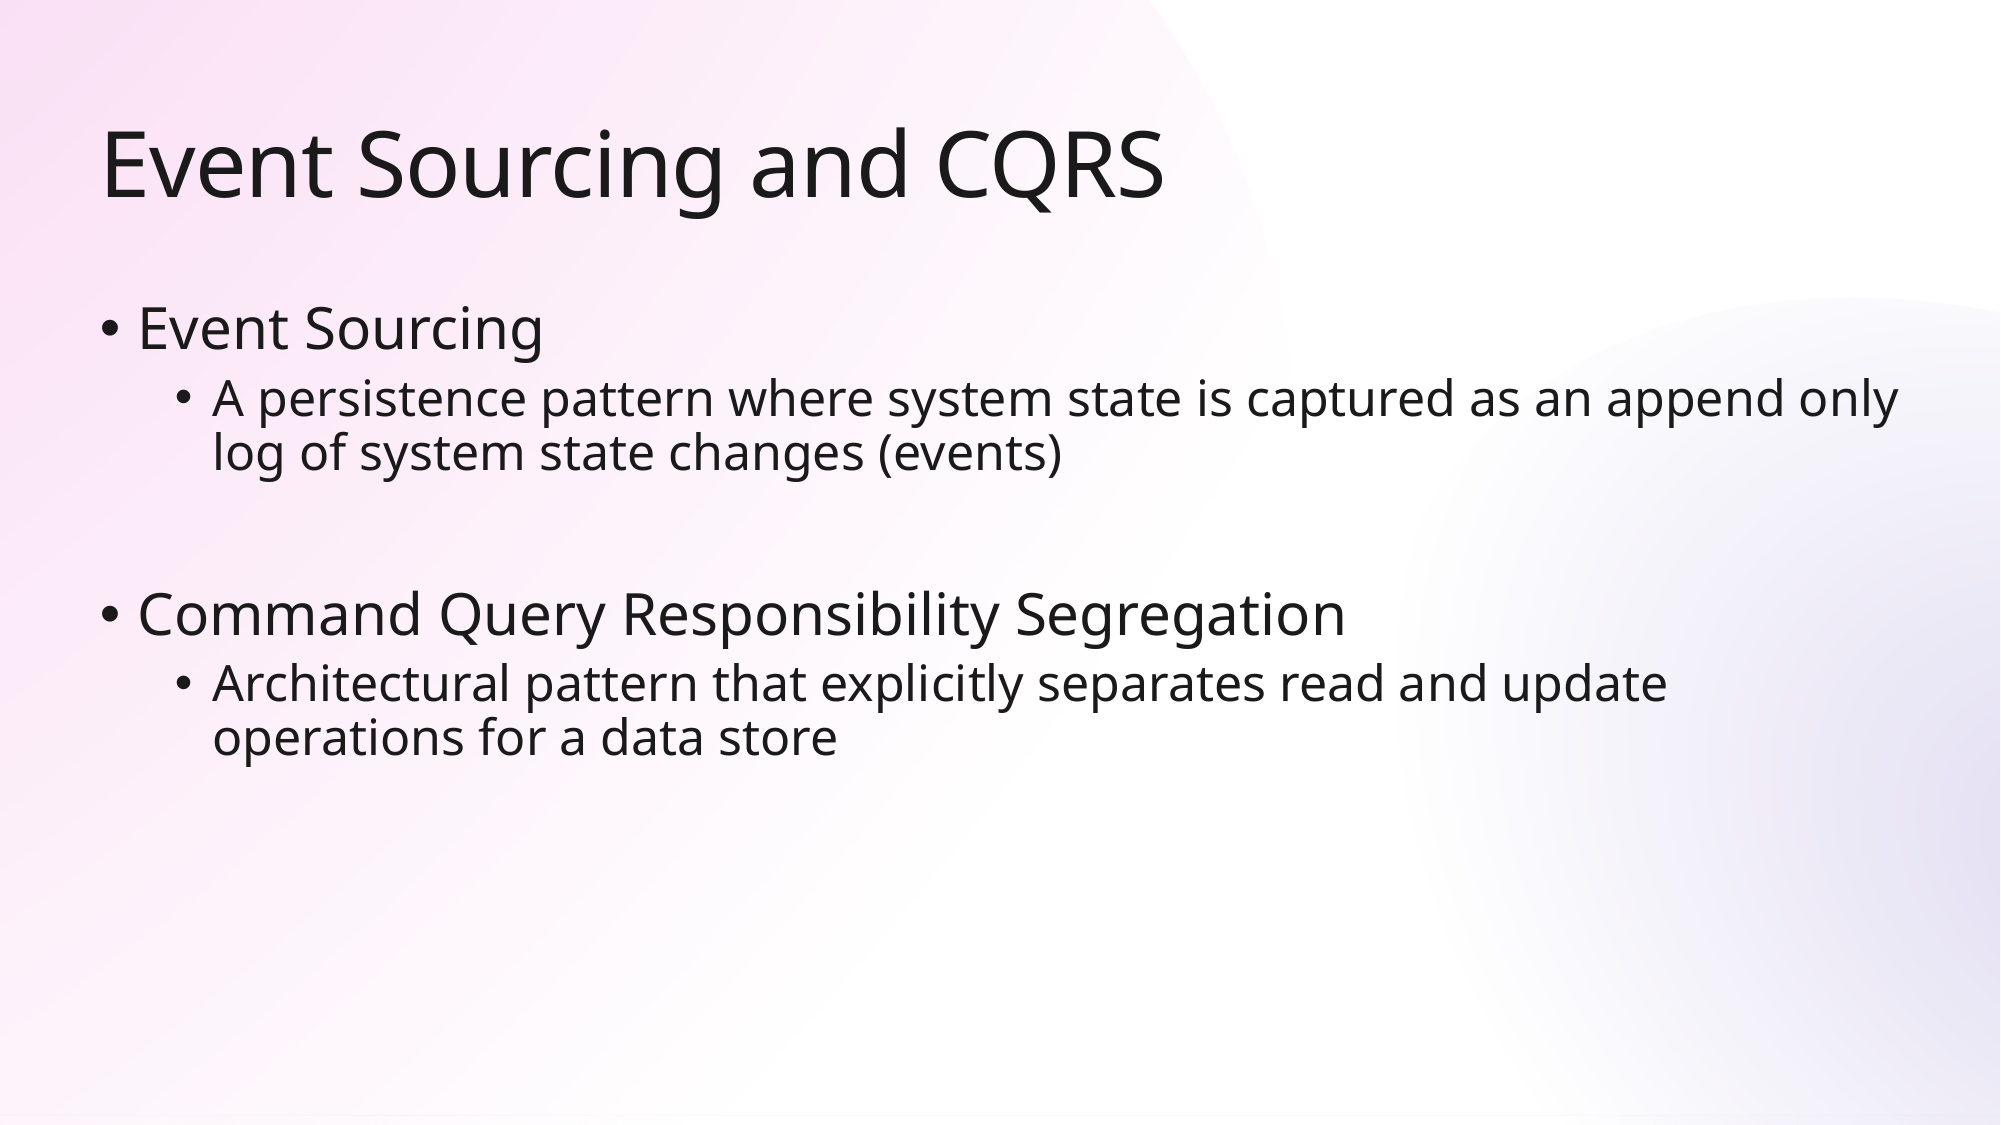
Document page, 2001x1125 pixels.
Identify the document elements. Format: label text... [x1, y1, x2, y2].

title Event Sourcing and CQRS [99, 99, 1900, 235]
list Event Sourcing A persistence pattern where system state is captured as an append only log of system state changes (events) Command Query Responsibility Segregation Architectural pattern that explicitly separates read and update operations for a data store [99, 299, 1900, 1025]
picture [0, 0, 2001, 1125]
